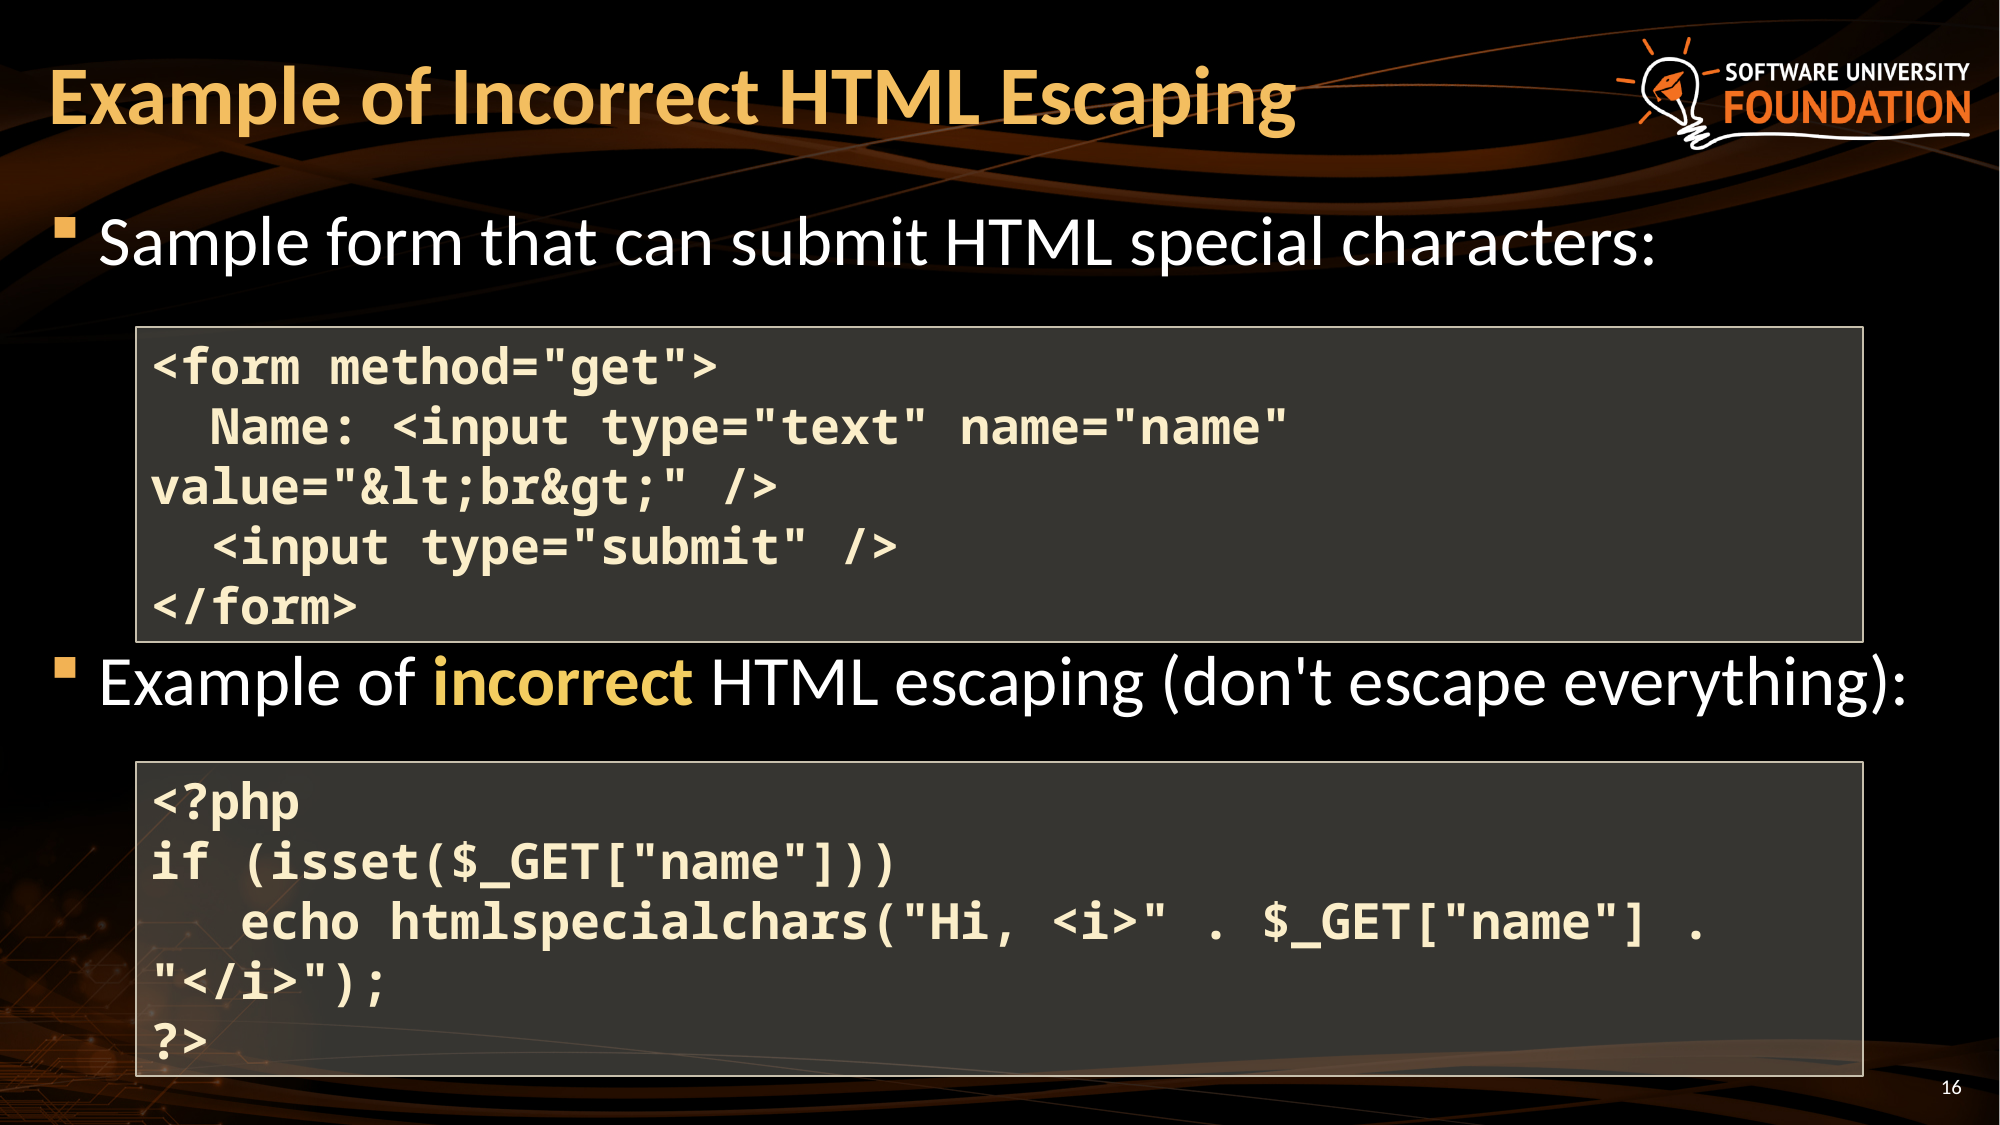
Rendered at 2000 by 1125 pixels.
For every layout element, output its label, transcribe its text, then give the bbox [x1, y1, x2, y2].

text_box <form method="get"> Name: <input type="text" name="name" value="&lt;br&gt;" /> <input type="submit" /> </form> [135, 327, 1864, 642]
list Sample form that can submit HTML special characters: Example of incorrect HTML escaping (don't escape everything): [31, 188, 1968, 1103]
text_box <?php if (isset($_GET["name"])) echo htmlspecialchars("Hi, <i>" . $_GET["name"] . "</i>"); ?> [135, 761, 1864, 1077]
title Example of Incorrect HTML Escaping [30, 6, 1602, 189]
picture [0, 0, 2000, 1125]
